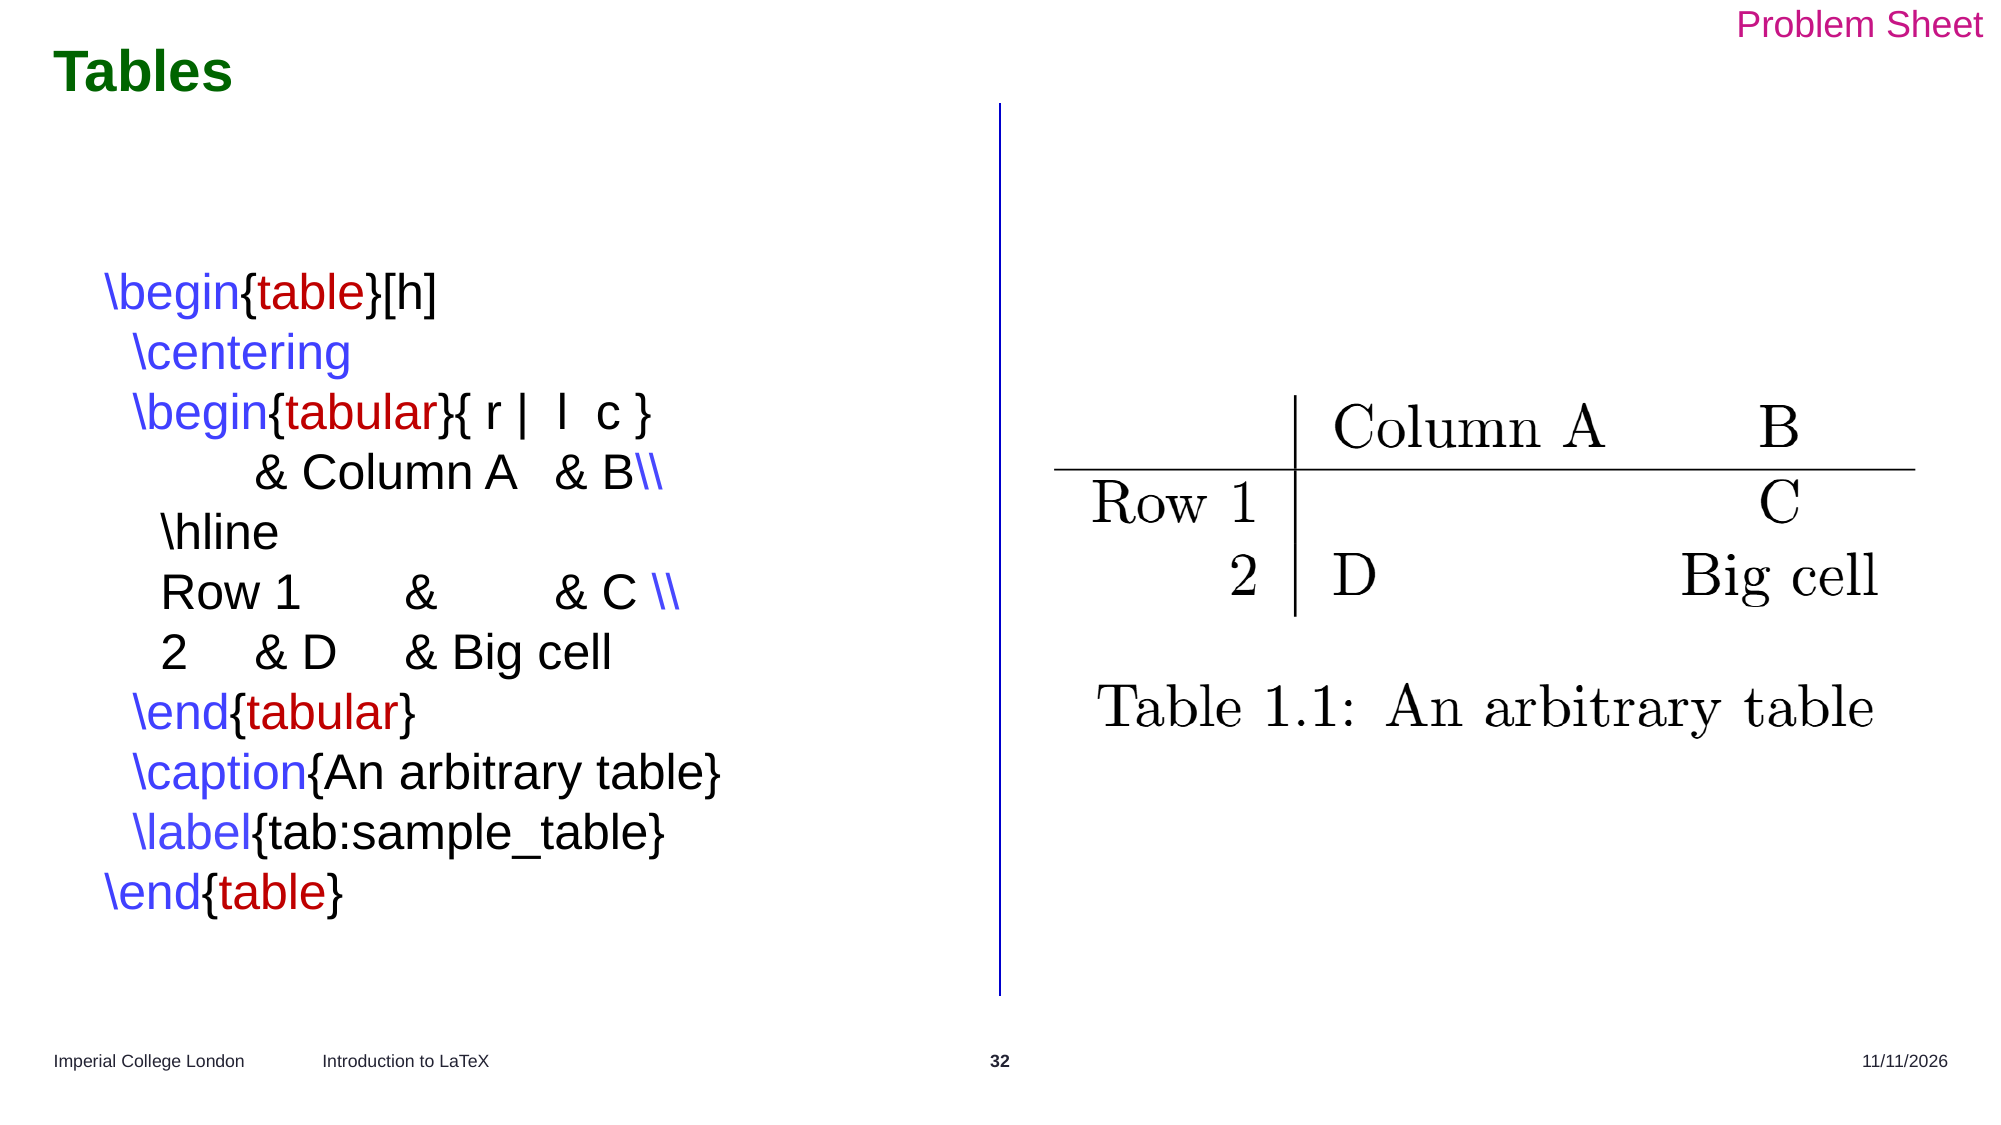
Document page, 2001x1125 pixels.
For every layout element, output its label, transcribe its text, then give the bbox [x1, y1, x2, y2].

text_box \begin{table}[h] \centering \begin{tabular}{ r | l c } & Column A & B\\ \hline Row 1 & & C \\ 2 & D & Big cell \end{tabular} \caption{An arbitrary table} \label{tab:sample_table} \end{table} [89, 251, 884, 927]
title Tables [53, 41, 1947, 104]
text_box Problem Sheet [1721, 0, 2000, 53]
picture [1024, 372, 1947, 753]
footer Introduction to LaTeX [322, 1048, 884, 1072]
slide_number 32 [973, 1048, 1027, 1072]
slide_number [1745, 1048, 1948, 1072]
